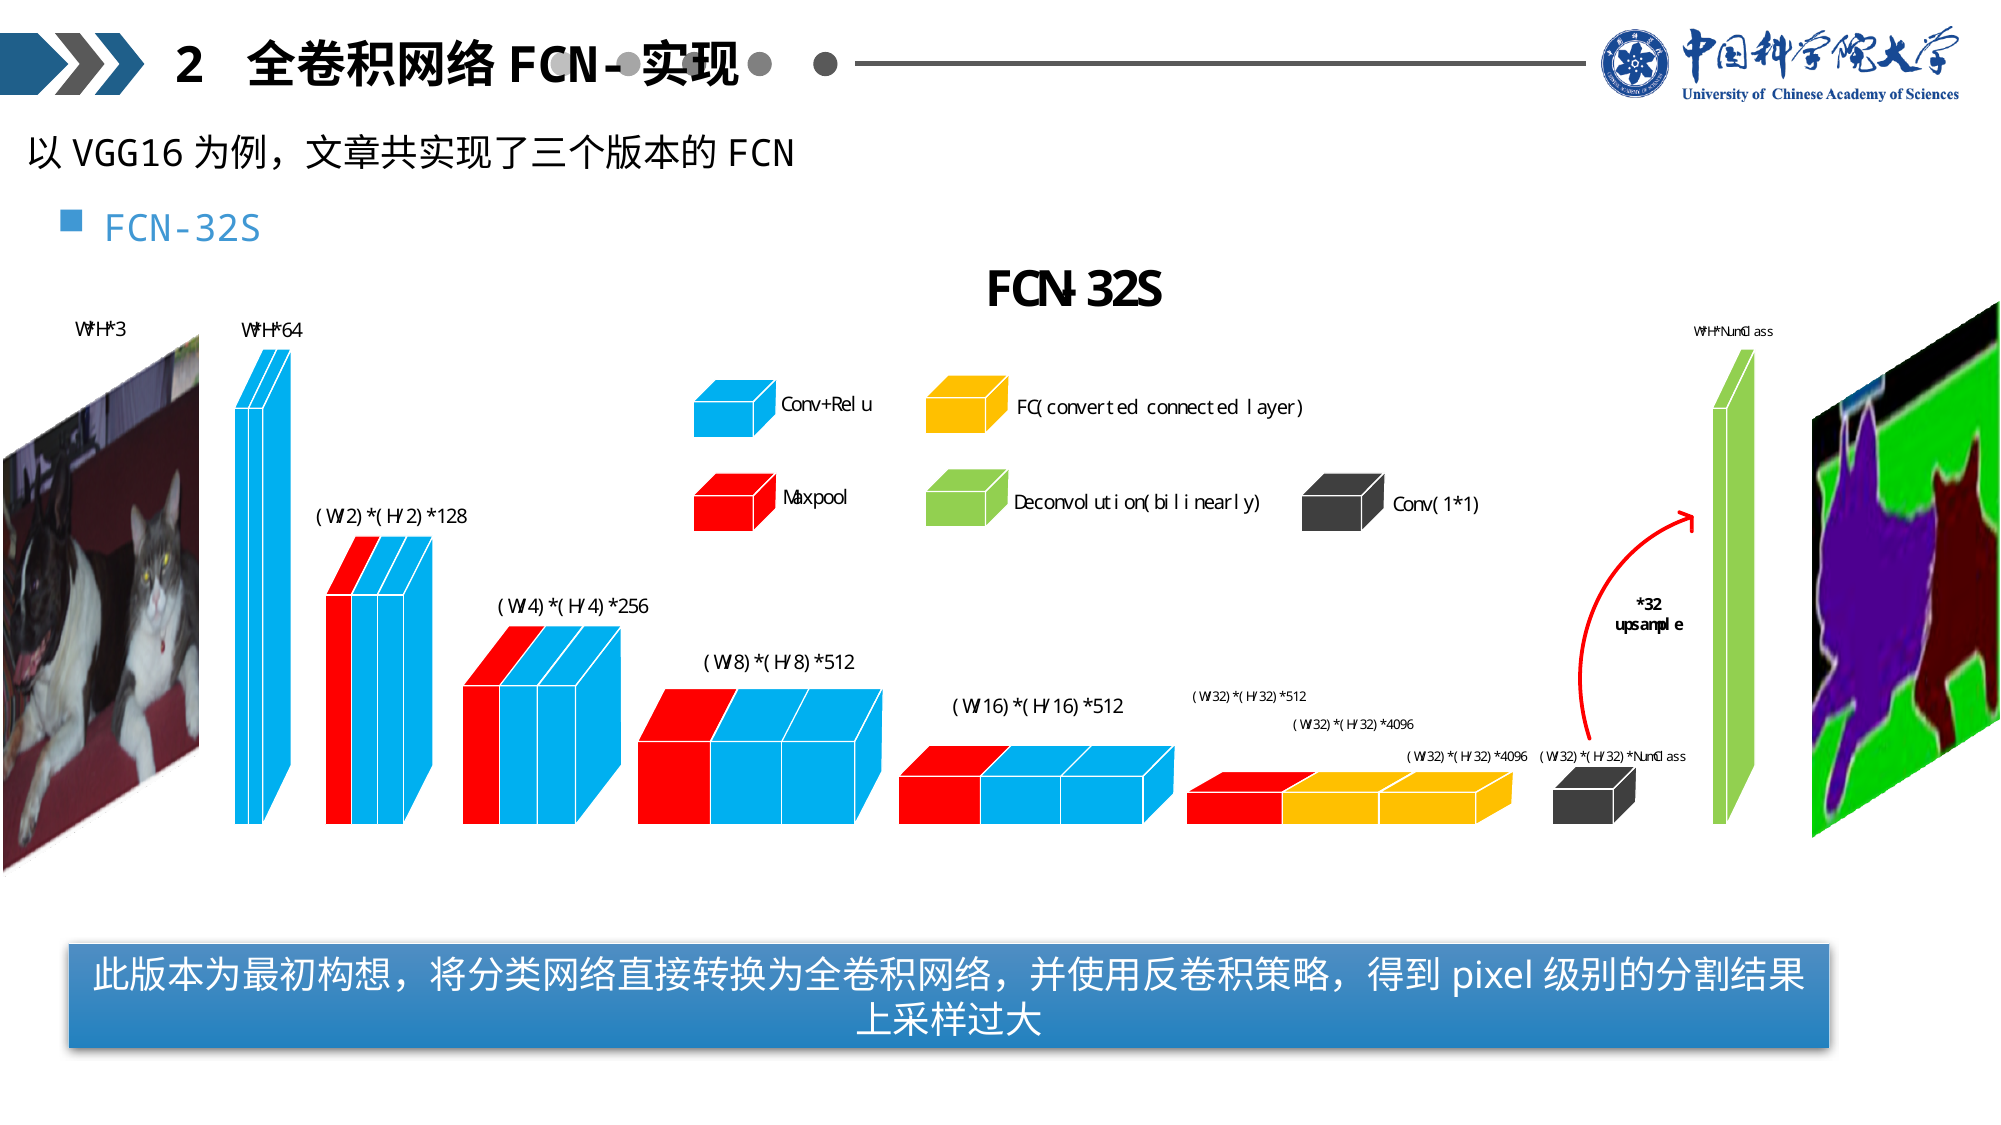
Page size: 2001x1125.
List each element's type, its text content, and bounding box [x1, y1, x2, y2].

text_box FCN-32S [33, 196, 286, 248]
text_box 以VGG16为例，文章共实现了三个版本的FCN [0, 121, 838, 181]
picture [0, 248, 2000, 877]
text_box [0, 25, 1959, 102]
text_box 此版本为最初构想，将分类网络直接转换为全卷积网络，并使用反卷积策略，得到pixel级别的分割结果 上采样过大 [68, 943, 1830, 1048]
